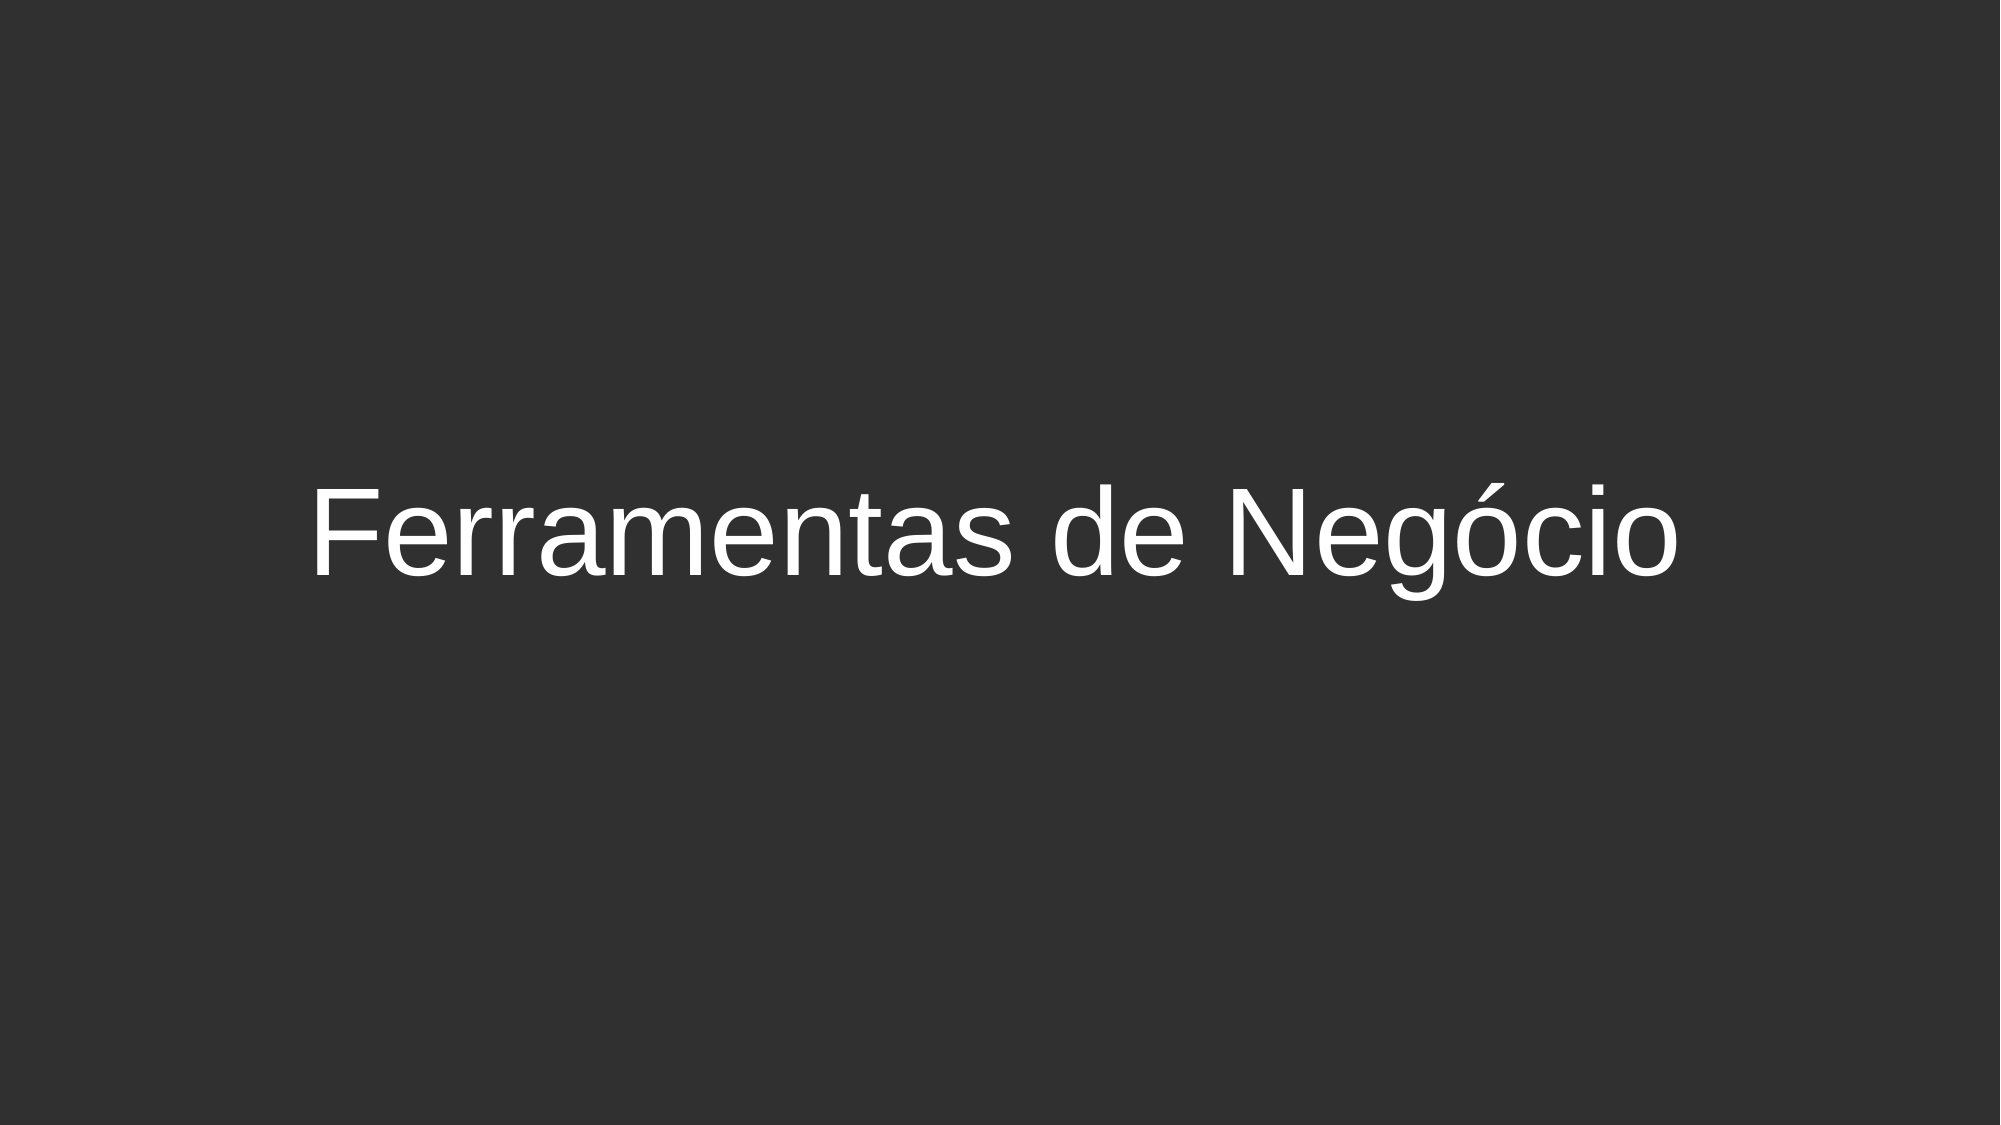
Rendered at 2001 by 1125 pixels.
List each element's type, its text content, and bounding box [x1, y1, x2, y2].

text_box Ferramentas de Negócio [292, 443, 1699, 609]
